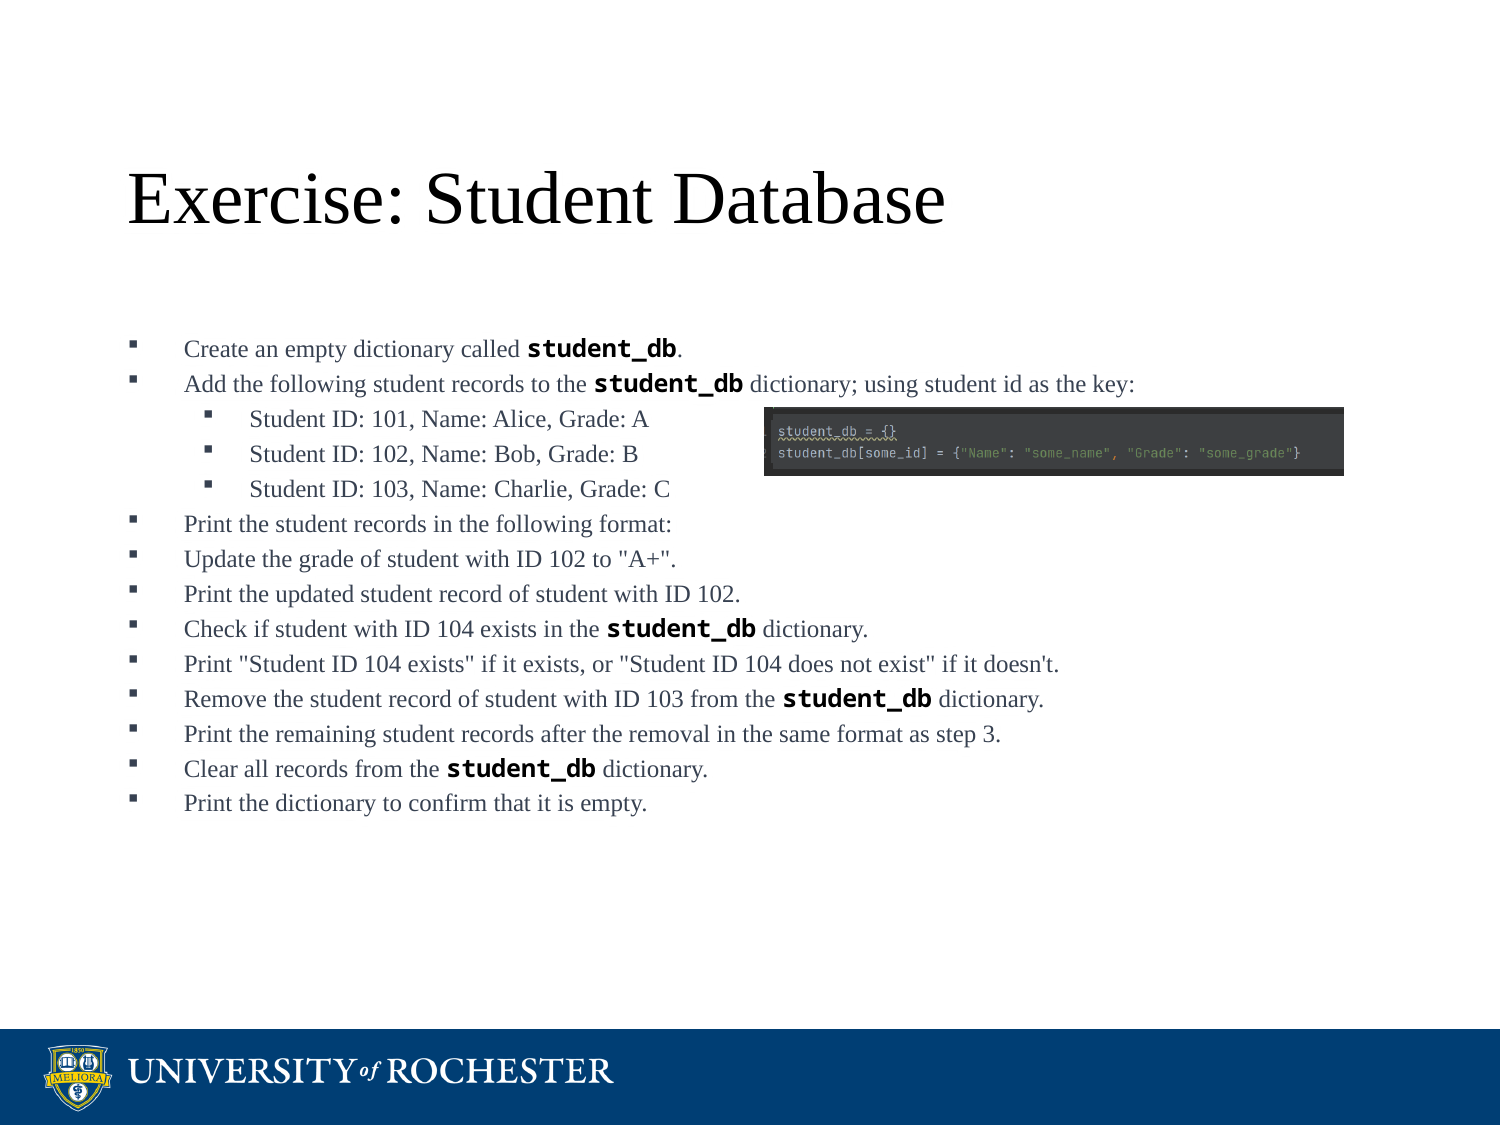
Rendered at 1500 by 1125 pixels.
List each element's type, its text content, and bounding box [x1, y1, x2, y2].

picture [0, 1029, 1500, 1125]
list Create an empty dictionary called student_db. Add the following student records to the student_db dictionary; using student id as the key: Student ID: 101, Name: Alice, Grade: A Student ID: 102, Name: Bob, Grade: B Student ID: 103, Name: Charlie, Grade: C Print the student records in the following format: Update the grade of student with ID 102 to "A+". Print the updated student record of student with ID 102. Check if student with ID 104 exists in the student_db dictionary. Print "Student ID 104 exists" if it exists, or "Student ID 104 does not exist" if it doesn't. Remove the student record of student with ID 103 from the student_db dictionary. Print the remaining student records after the removal in the same format as step 3. Clear all records from the student_db dictionary. Print the dictionary to confirm that it is empty. [112, 324, 1388, 1000]
picture [764, 407, 1344, 477]
title Exercise: Student Database [112, 99, 1388, 288]
